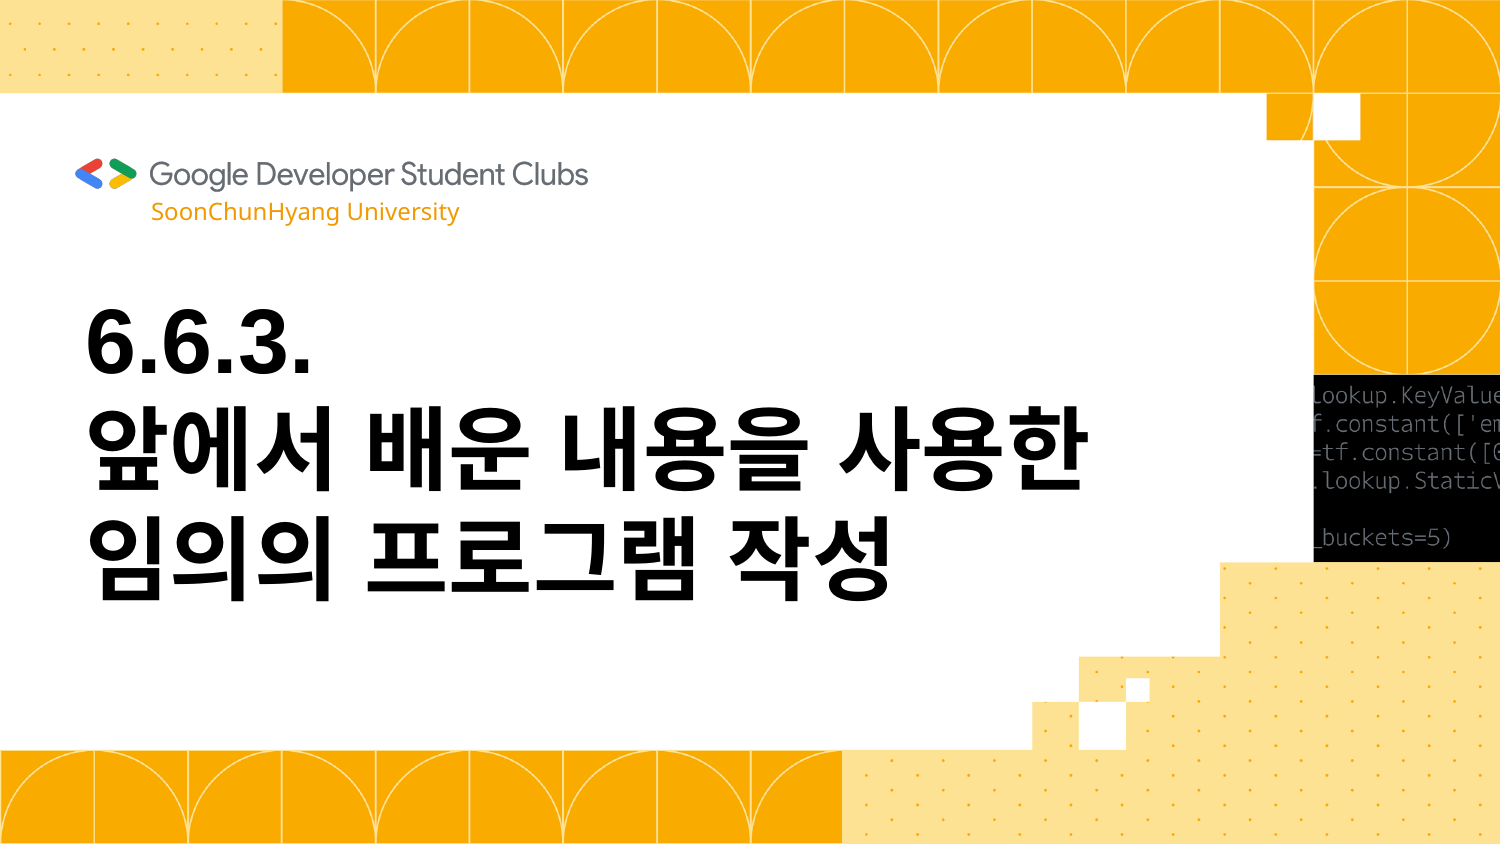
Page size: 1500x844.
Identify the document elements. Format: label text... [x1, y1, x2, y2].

picture [0, 0, 1500, 844]
title 6.6.3. 앞에서 배운 내용을 사용한 임의의 프로그램 작성 [70, 259, 1210, 635]
subtitle SoonChunHyang University [136, 176, 658, 239]
